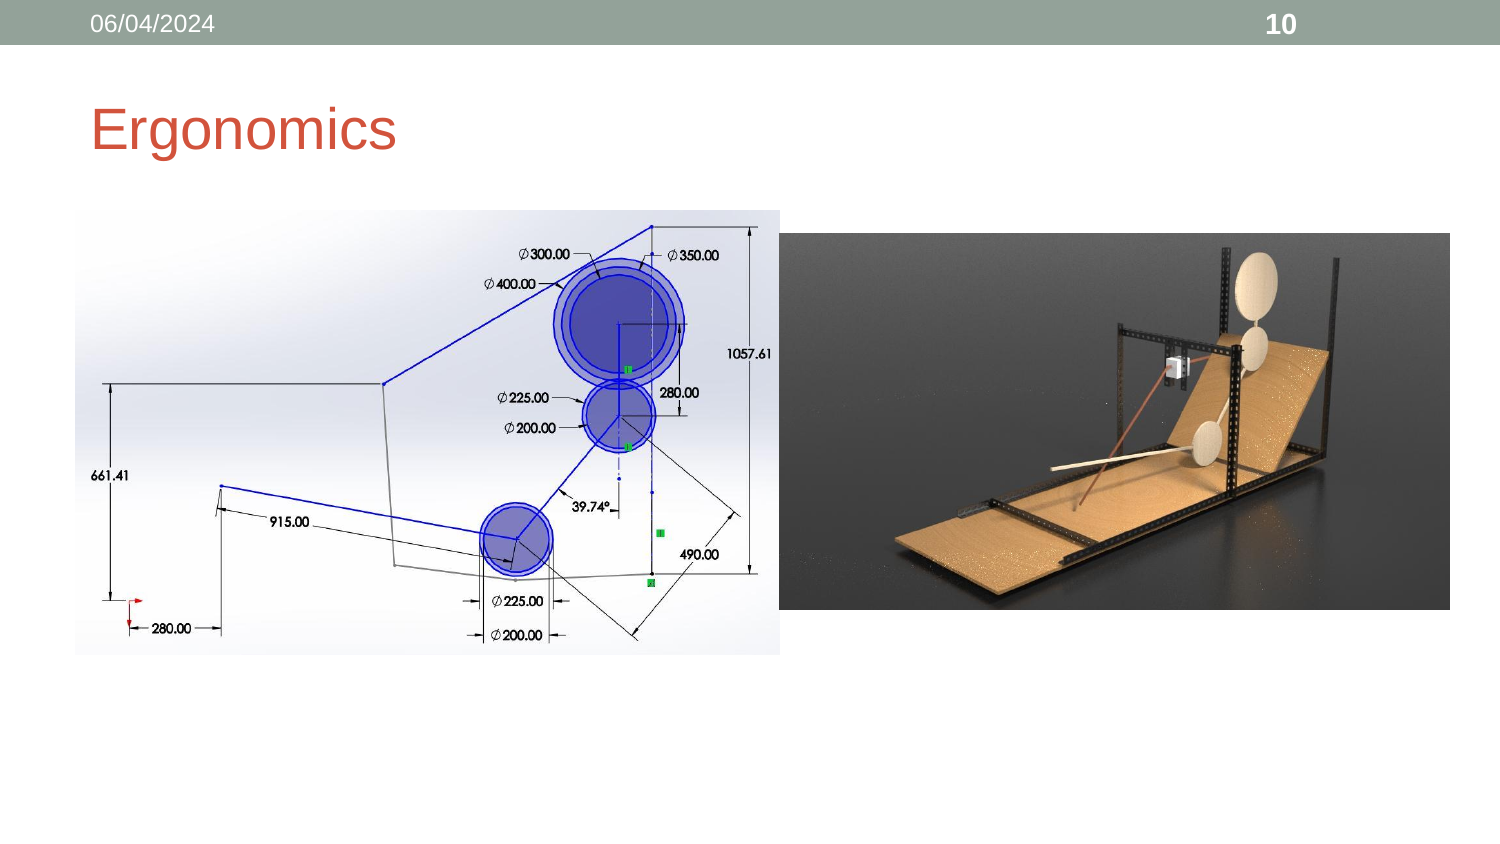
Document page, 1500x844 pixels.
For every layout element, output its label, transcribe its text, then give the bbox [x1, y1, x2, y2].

title Ergonomics [75, 65, 416, 188]
slide_number ‹#› [1250, 2, 1425, 43]
picture [74, 210, 1451, 655]
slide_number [75, 2, 550, 43]
